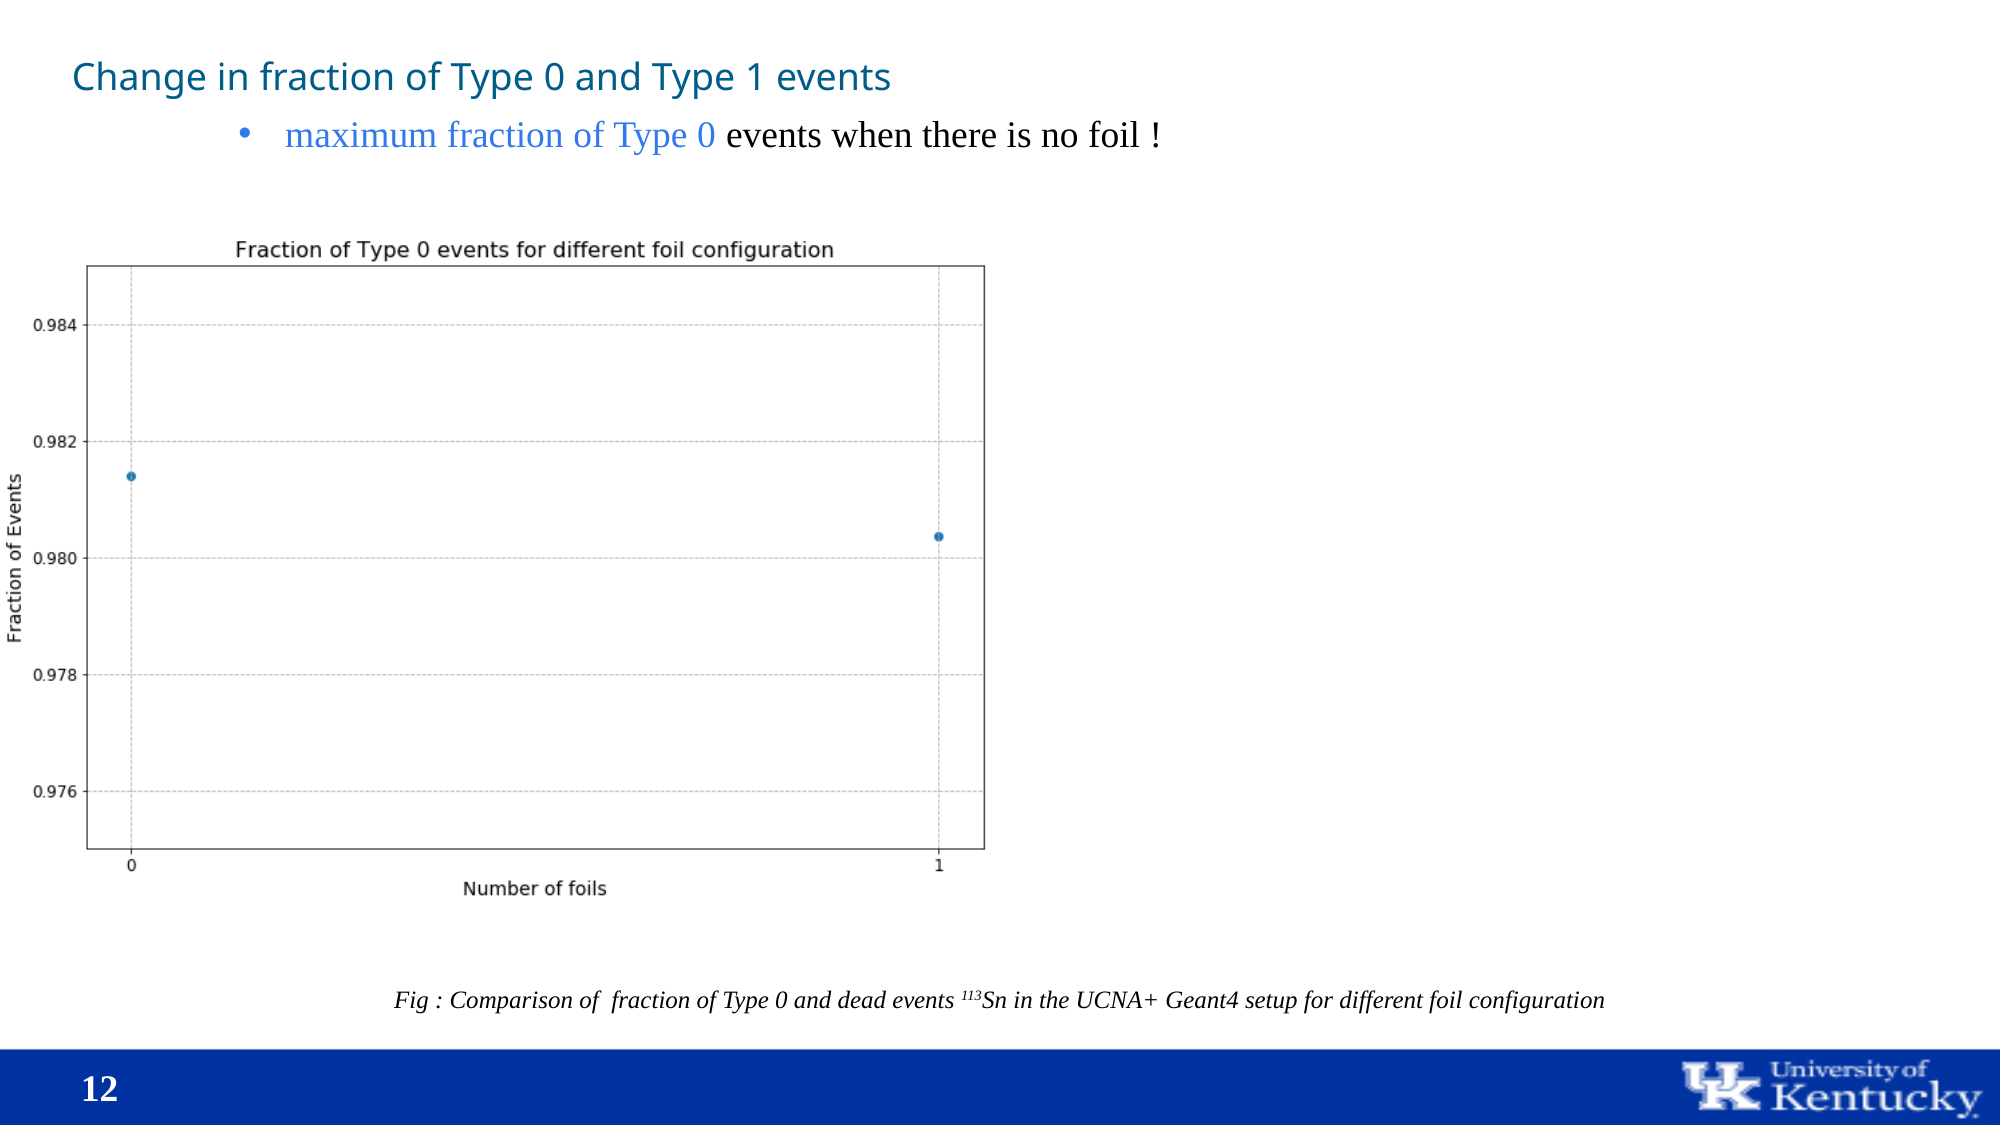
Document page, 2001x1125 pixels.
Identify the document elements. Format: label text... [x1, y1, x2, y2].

picture [0, 0, 2000, 1125]
text_box Change in fraction of Type 0 and Type 1 events [56, 45, 1165, 105]
text_box maximum fraction of Type 0 events when there is no foil ! [223, 102, 1513, 163]
text_box Fig : Comparison of fraction of Type 0 and dead events 113Sn in the UCNA+ Geant4 setup for different foil configuration [286, 975, 1714, 1021]
text_box 12 [66, 1057, 224, 1117]
